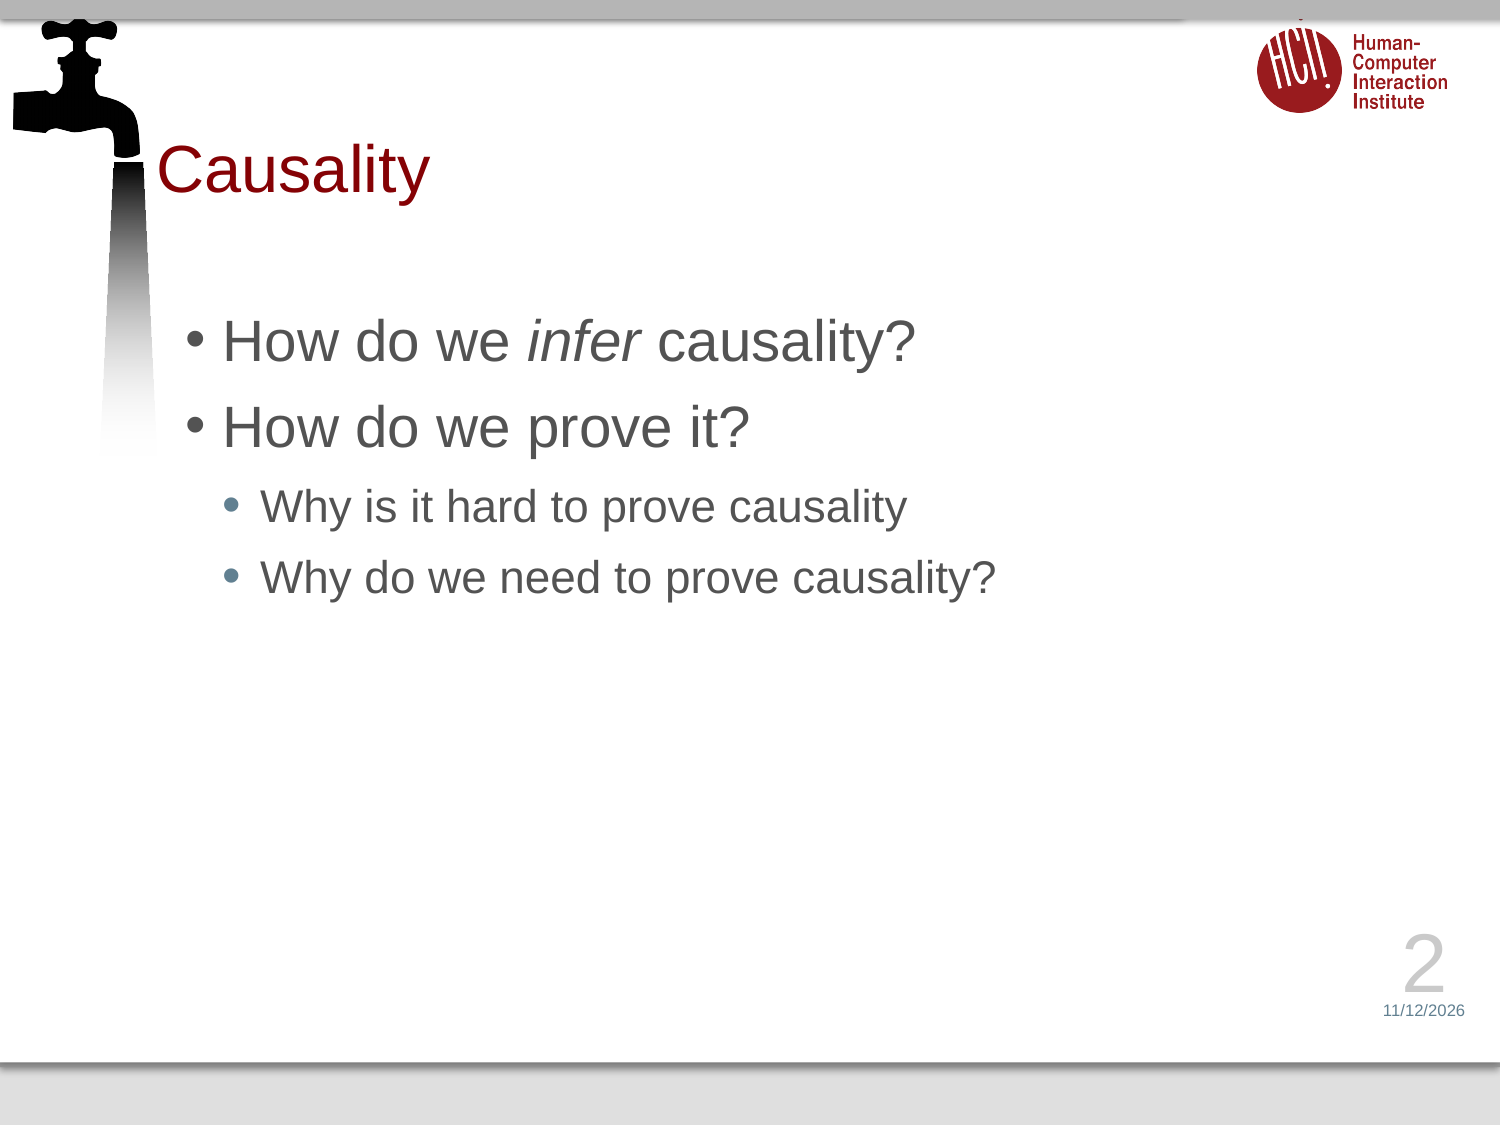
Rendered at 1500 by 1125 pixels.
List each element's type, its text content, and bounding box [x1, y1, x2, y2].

title Causality [156, 50, 1187, 214]
slide_number 2 [1369, 924, 1479, 1009]
list How do we infer causality? How do we prove it? Why is it hard to prove causality Why do we need to prove causality? [185, 303, 1434, 1022]
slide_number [1369, 1009, 1479, 1020]
picture [13, 20, 140, 158]
picture [1257, 20, 1447, 113]
